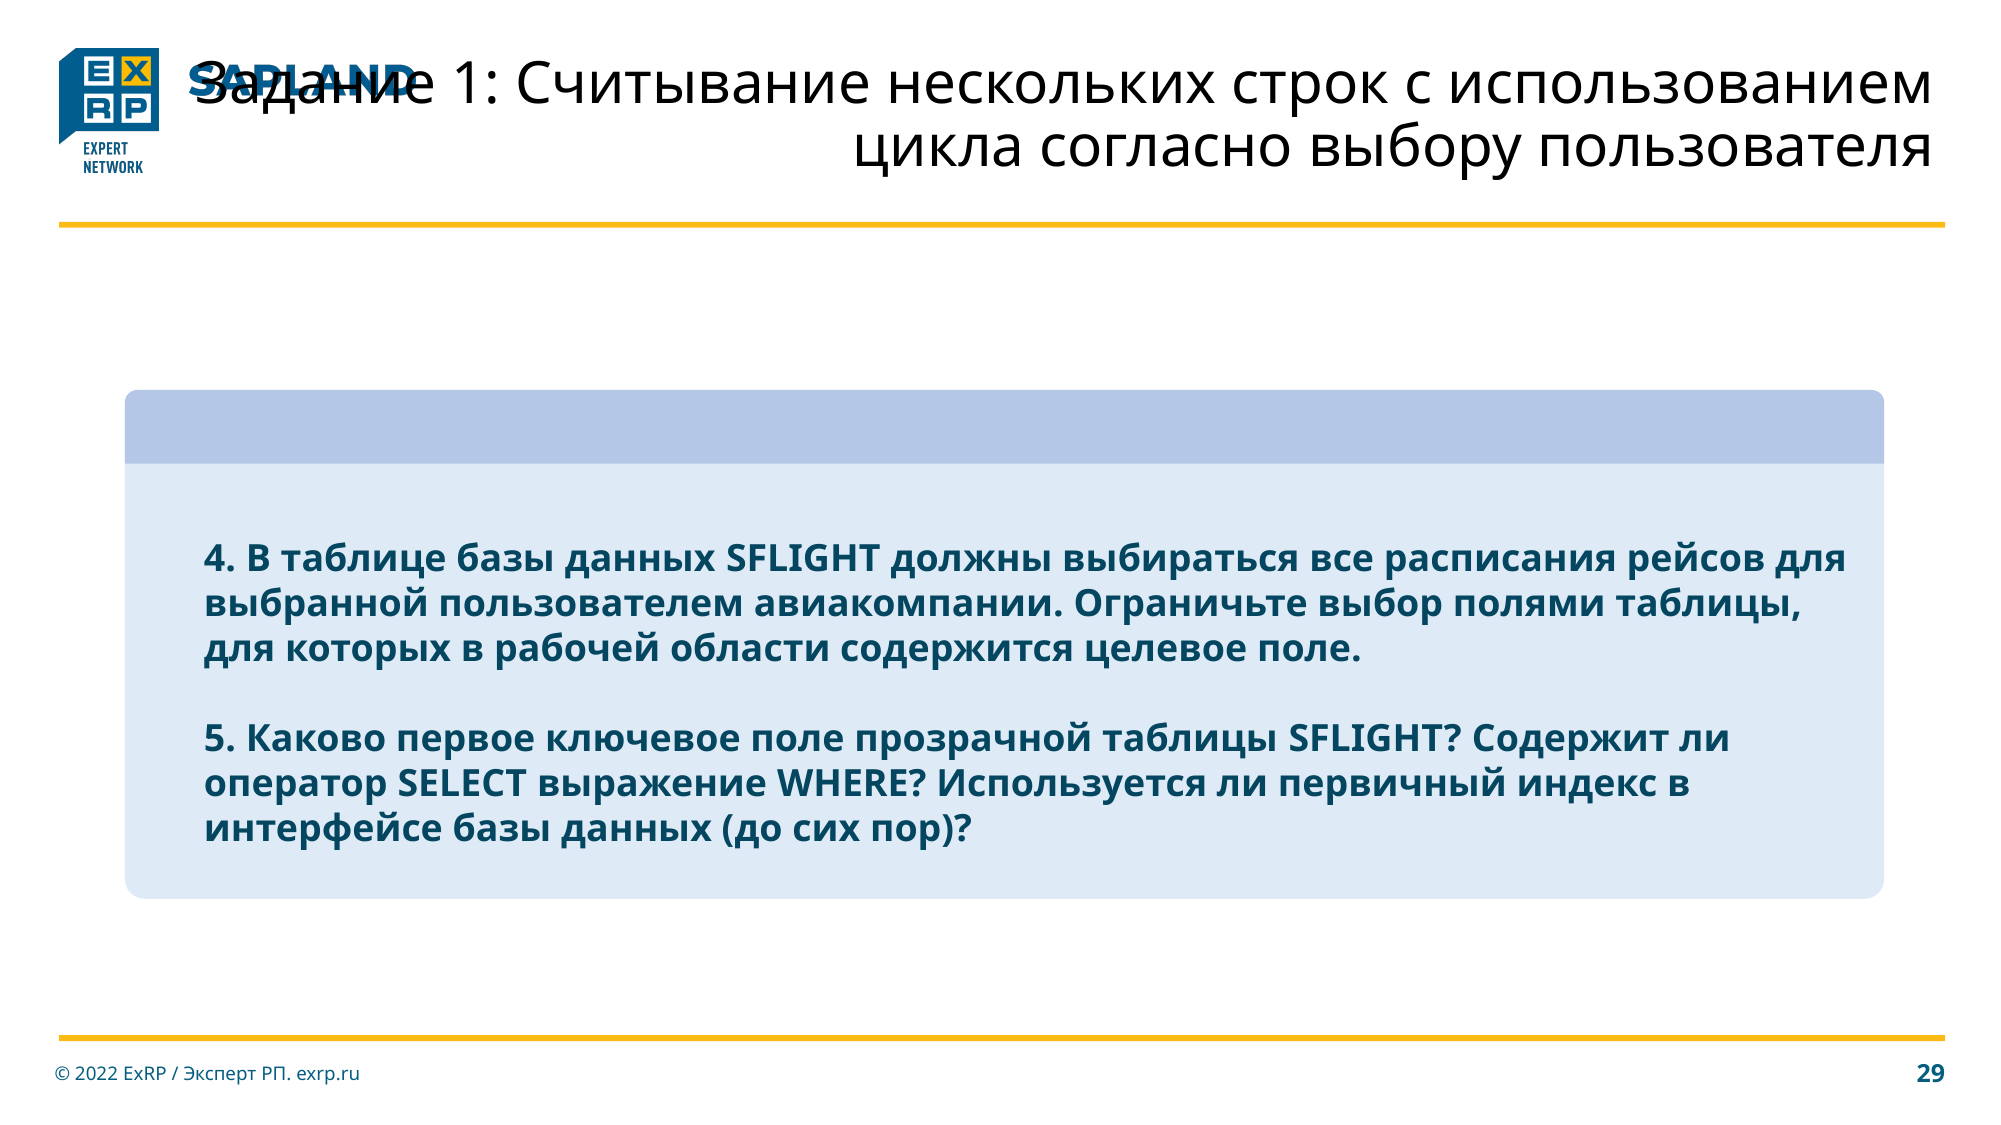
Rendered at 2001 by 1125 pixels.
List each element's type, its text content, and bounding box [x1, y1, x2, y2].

picture [85, 94, 113, 122]
picture [104, 163, 108, 173]
picture [59, 132, 159, 173]
picture [85, 57, 113, 85]
footer © 2022 ExRP / Эксперт РП. exrp.ru [39, 1042, 468, 1103]
picture [122, 57, 150, 85]
text_box 4. В таблице базы данных SFLIGHT должны выбираться все расписания рейсов для выбранной пользователем авиакомпании. Ограничьте выбор полями таблицы, для которых в рабочей области содержится целевое поле. 5. Каково первое ключевое поле прозрачной таблицы SFLIGHT? Содержит ли оператор SELECT выражение WHERE? Используется ли первичный индекс в интерфейсе базы данных (до сих пор)? [189, 526, 1855, 856]
slide_number 29 [1862, 1044, 1961, 1105]
text_box [124, 464, 1885, 899]
title Задание 1: Считывание нескольких строк с использованием цикла согласно выбору пользователя [189, 22, 1949, 218]
picture [122, 94, 150, 122]
picture [59, 48, 74, 60]
text_box [124, 389, 1885, 464]
